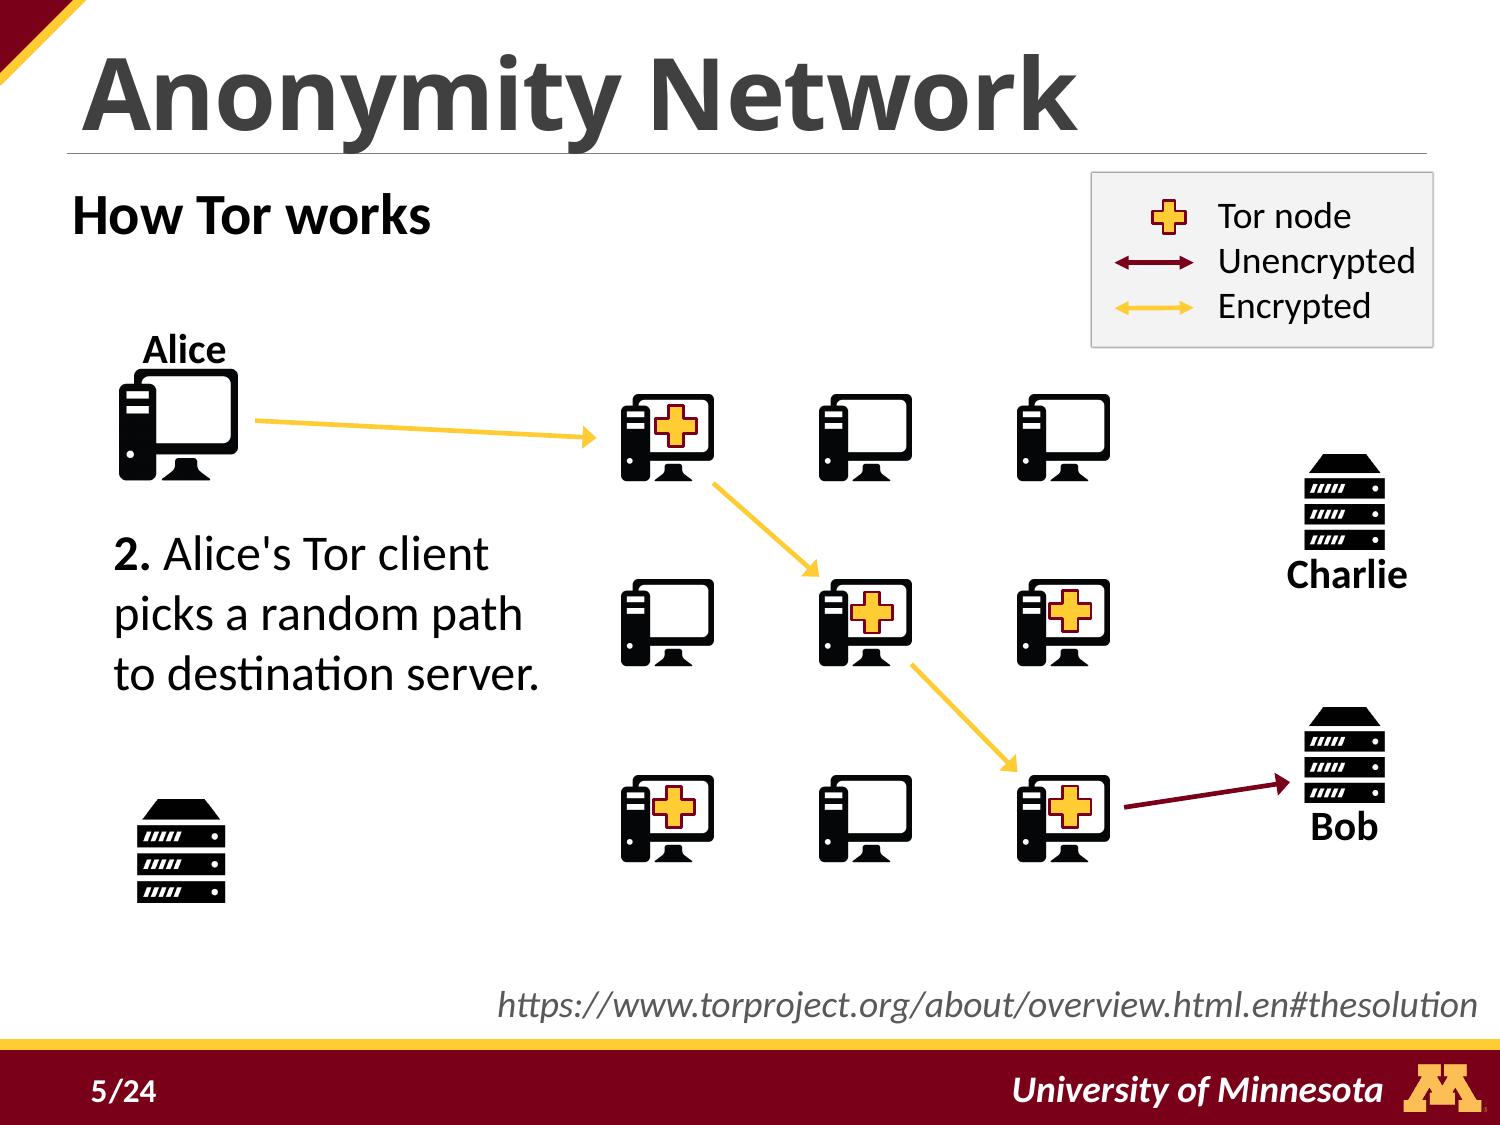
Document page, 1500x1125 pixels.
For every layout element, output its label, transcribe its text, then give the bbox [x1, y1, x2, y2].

picture [1016, 576, 1110, 670]
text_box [712, 482, 820, 578]
slide_number 5 [0, 1059, 123, 1120]
text_box Charlie [1272, 538, 1424, 604]
picture [1296, 707, 1392, 803]
text_box Alice [127, 314, 242, 363]
picture [1296, 454, 1392, 550]
text_box [1093, 254, 1432, 346]
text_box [254, 420, 598, 439]
text_box [1151, 199, 1187, 235]
picture [128, 798, 233, 903]
picture [119, 364, 238, 484]
text_box Anonymity Network [67, 38, 1500, 159]
picture [620, 390, 714, 484]
picture [818, 576, 912, 670]
picture [620, 576, 714, 670]
picture [818, 390, 912, 484]
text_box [910, 663, 1018, 773]
picture [1016, 771, 1110, 865]
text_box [1123, 781, 1291, 808]
text_box Tor node Unencrypted Encrypted [1203, 183, 1432, 334]
picture [620, 771, 714, 865]
picture [1016, 390, 1110, 484]
text_box 2. Alice's Tor client picks a random path to destination server. [98, 513, 589, 708]
text_box How Tor works [57, 168, 1479, 254]
picture [818, 771, 912, 865]
text_box https://www.torproject.org/about/overview.html.en#thesolution [482, 972, 1494, 1032]
text_box Bob [1295, 810, 1394, 856]
